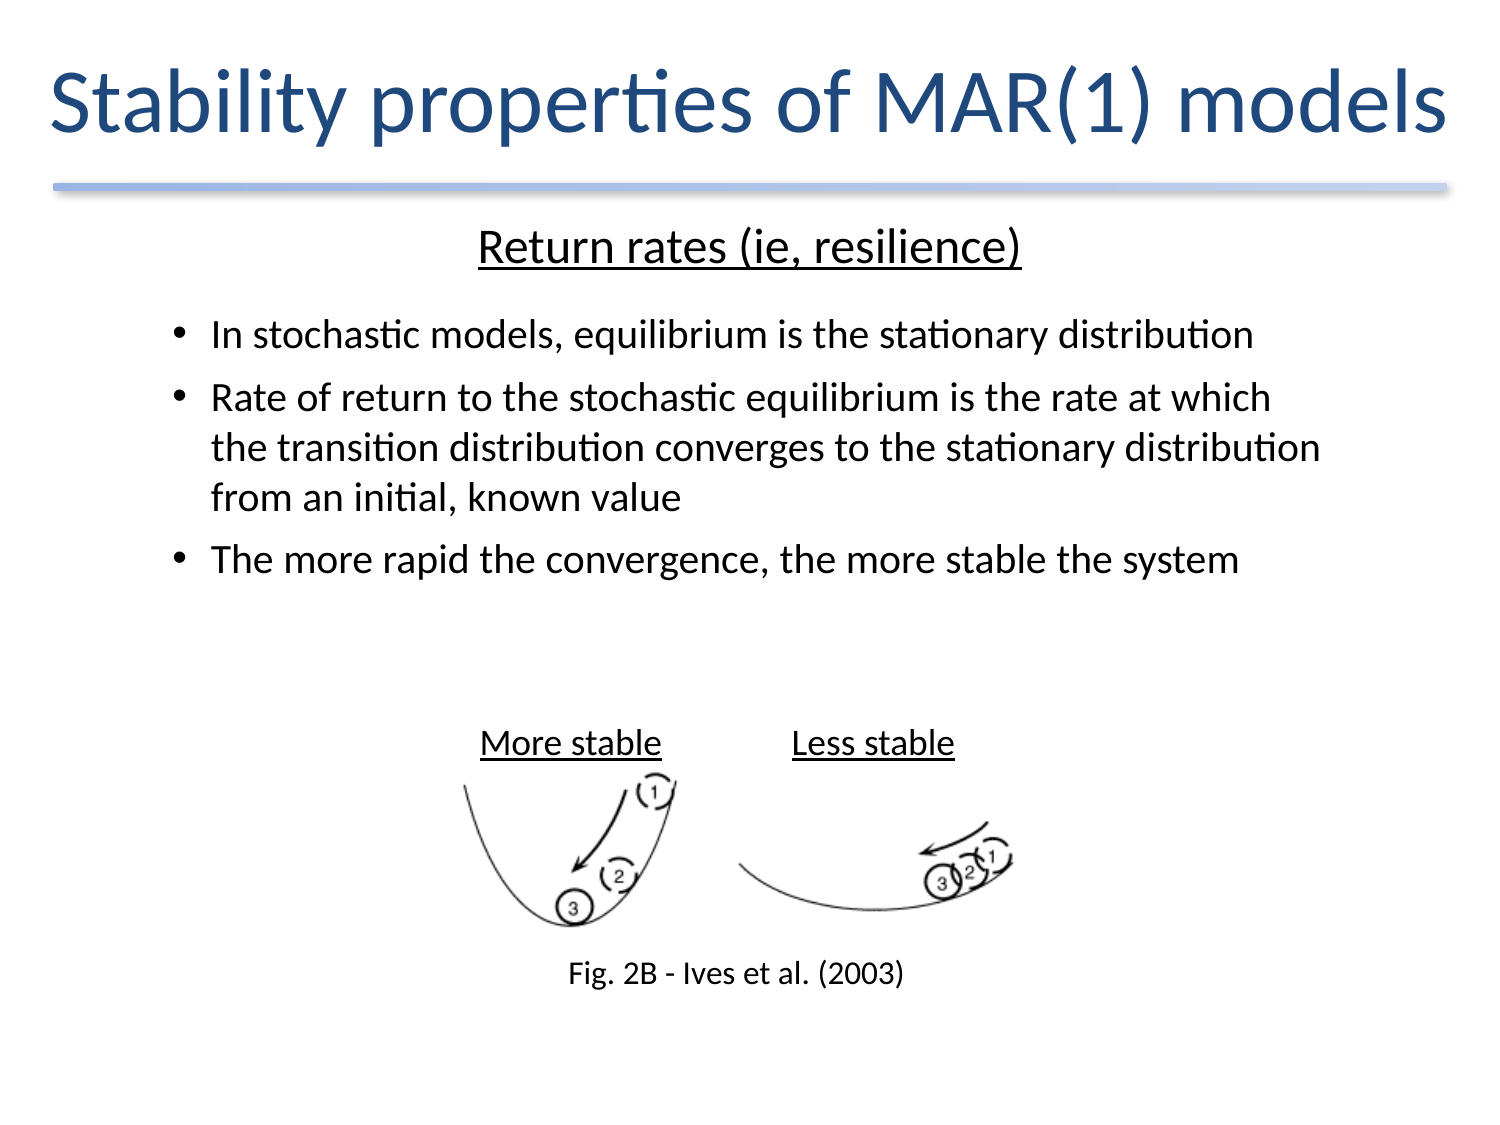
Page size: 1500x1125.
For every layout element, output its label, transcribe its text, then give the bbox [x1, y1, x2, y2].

text_box More stable [464, 710, 678, 766]
title Stability properties of MAR(1) models [0, 2, 1500, 191]
text_box Return rates (ie, resilience) [401, 205, 1099, 281]
text_box Less stable [776, 710, 971, 766]
text_box Fig. 2B - Ives et al. (2003) [553, 943, 920, 999]
text_box [53, 183, 1447, 191]
text_box In stochastic models, equilibrium is the stationary distribution Rate of return to the stochastic equilibrium is the rate at which the transition distribution converges to the stationary distribution from an initial, known value The more rapid the convergence, the more stable the system [157, 299, 1343, 590]
picture [453, 768, 1031, 932]
